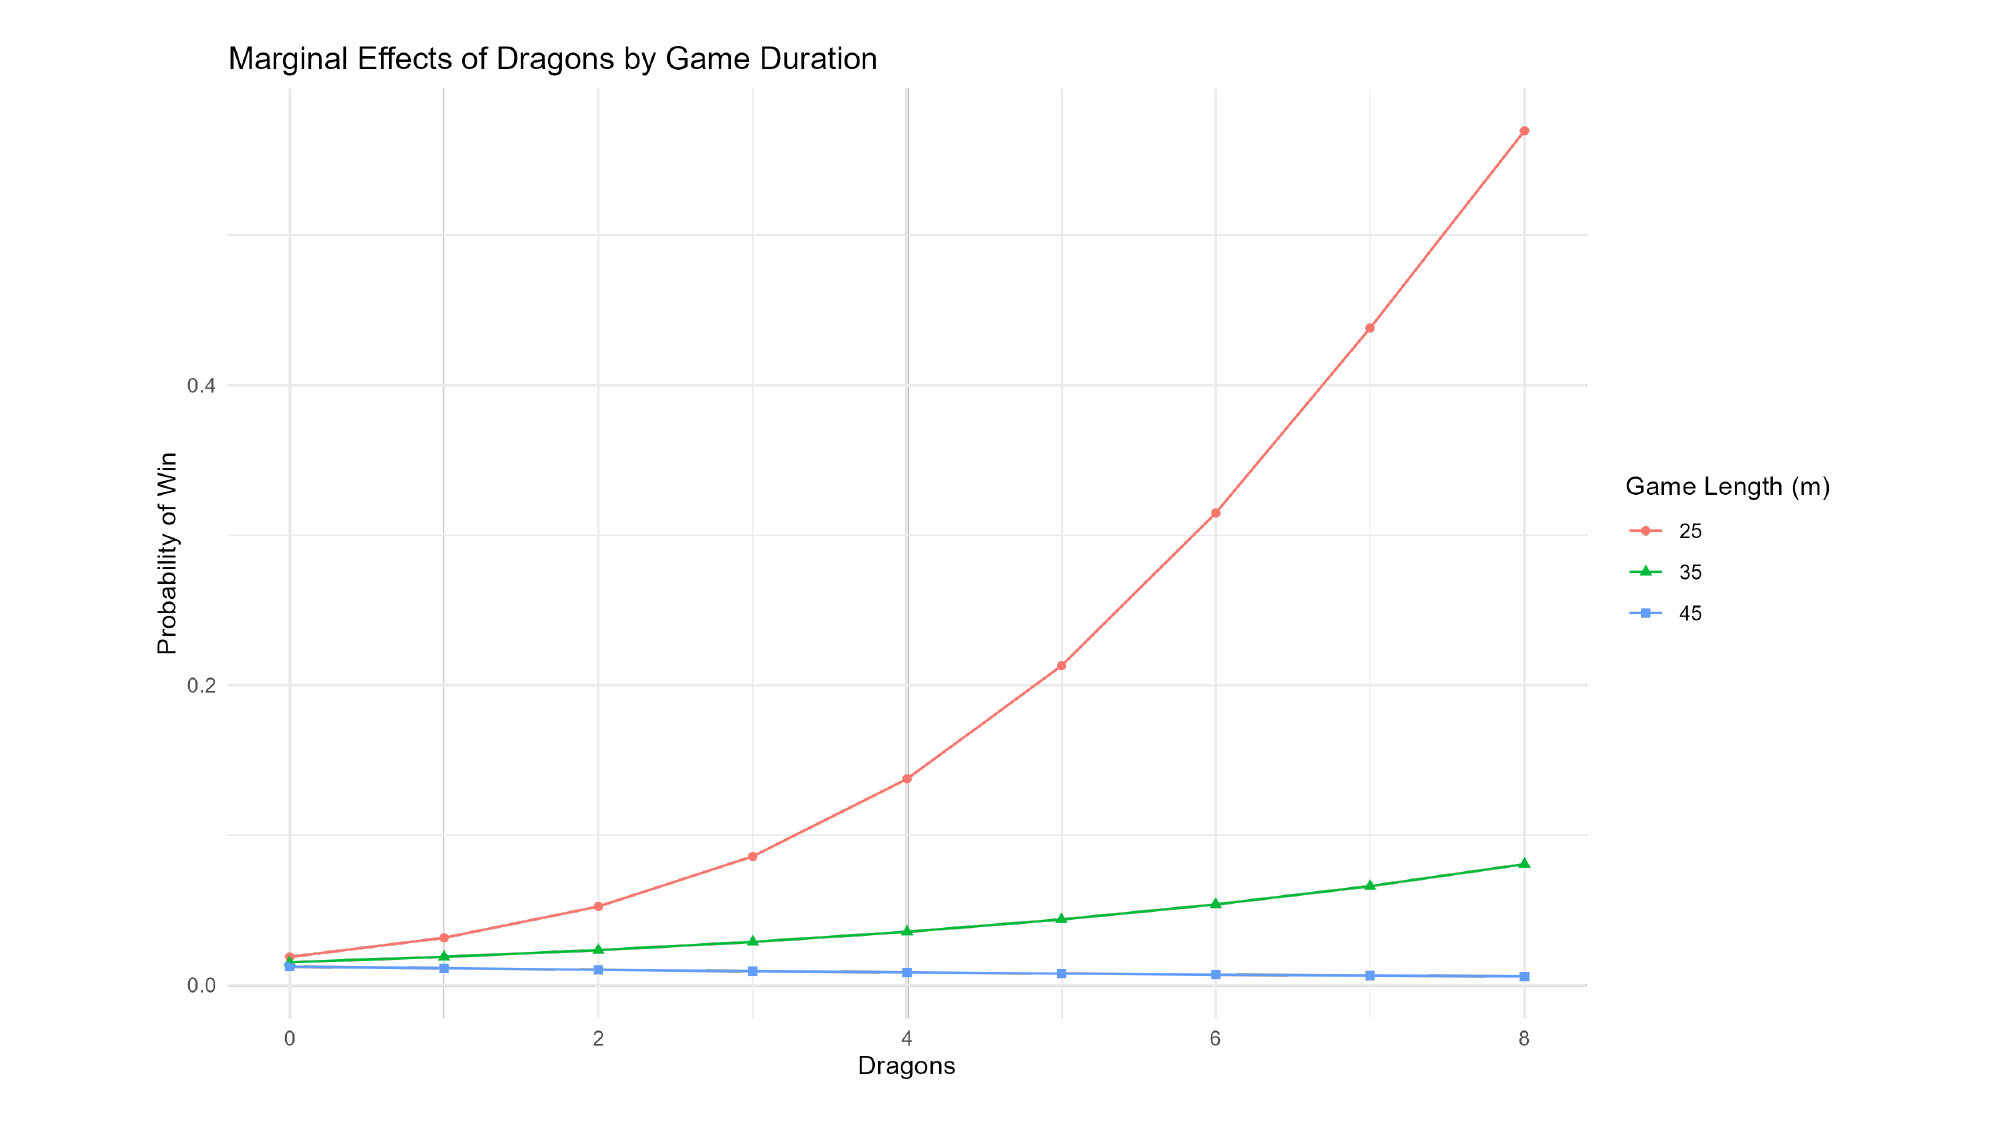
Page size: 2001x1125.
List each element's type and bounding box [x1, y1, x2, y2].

list [143, 33, 1856, 1092]
